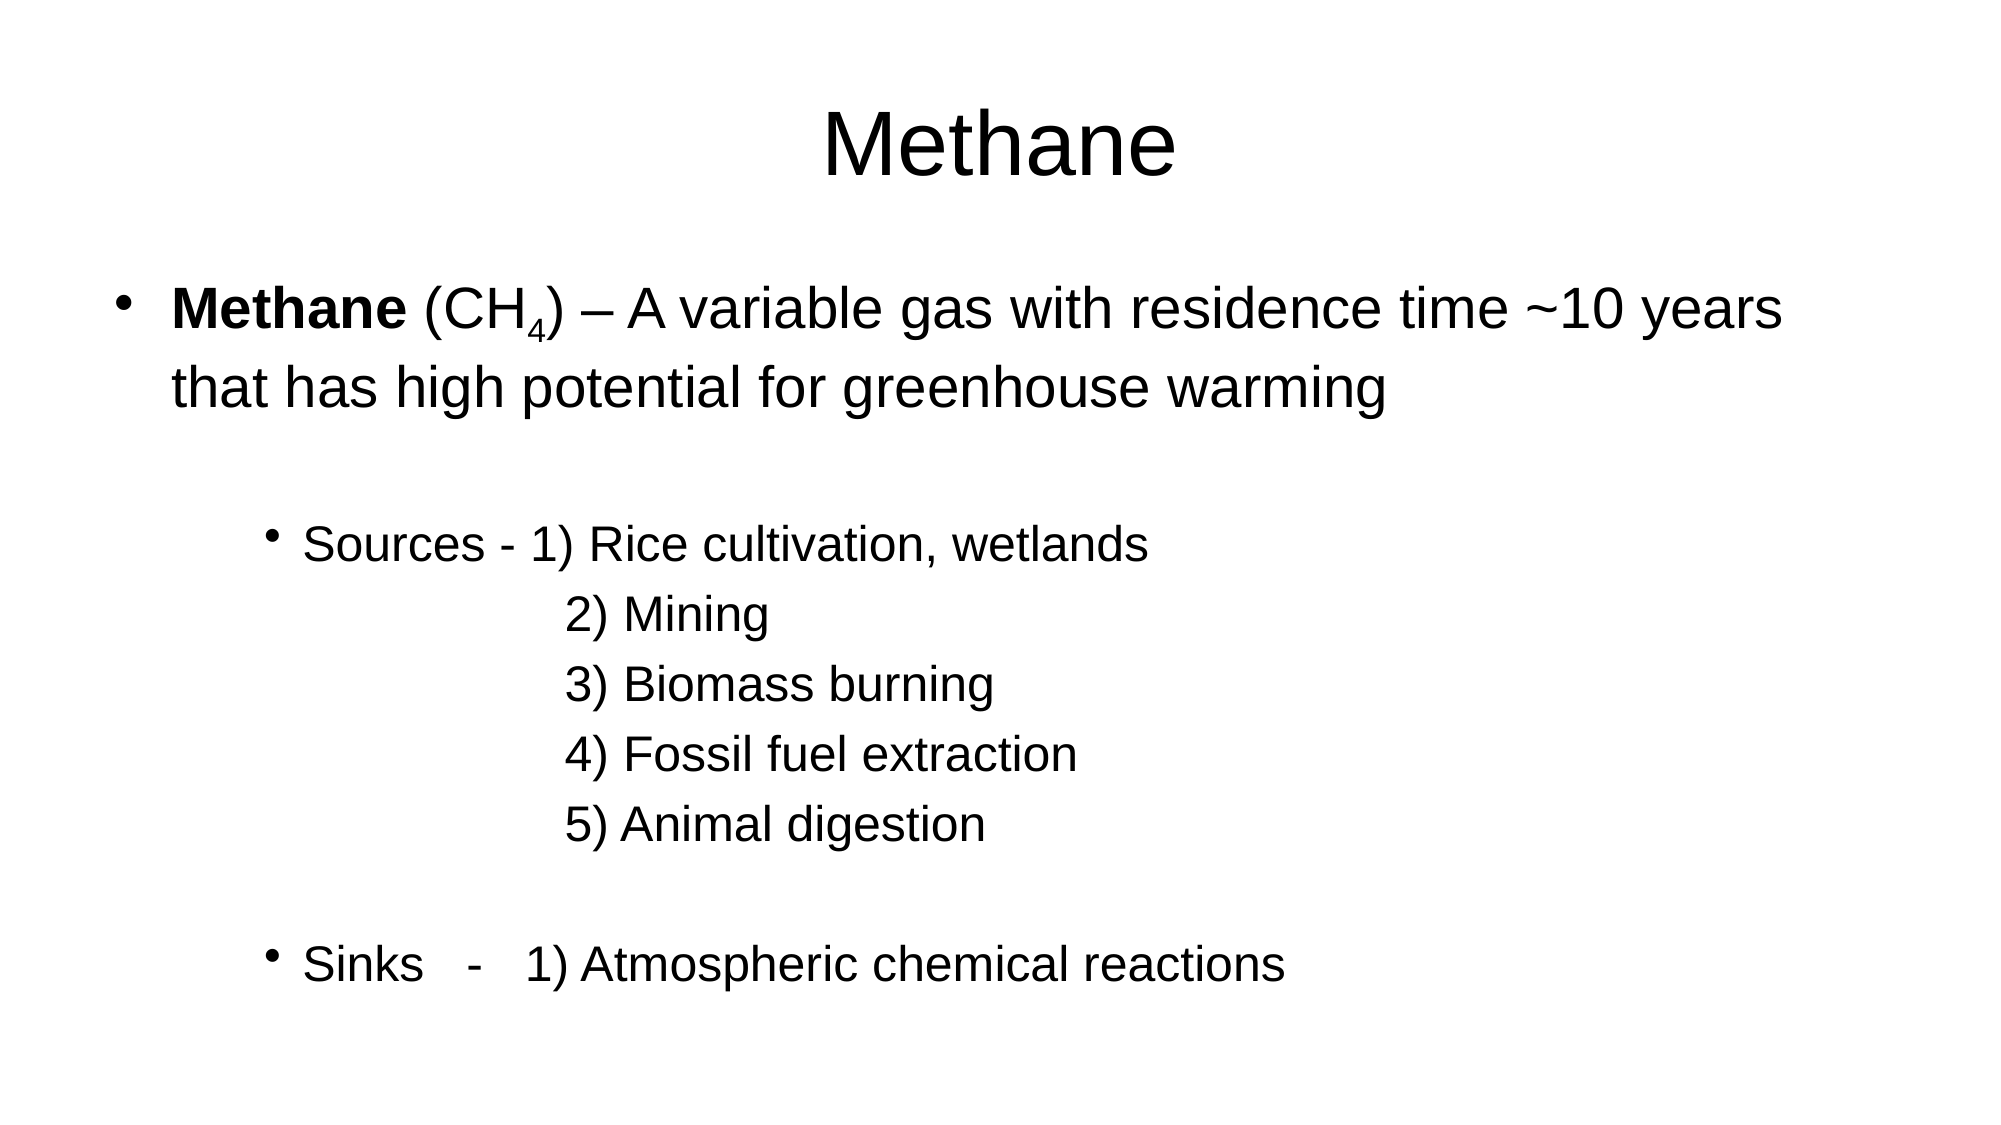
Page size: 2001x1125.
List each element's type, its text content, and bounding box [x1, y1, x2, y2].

list Methane (CH4) – A variable gas with residence time ~10 years that has high potential for greenhouse warming Sources - 1) Rice cultivation, wetlands 2) Mining 3) Biomass burning 4) Fossil fuel extraction 5) Animal digestion Sinks - 1) Atmospheric chemical reactions [99, 262, 1900, 1005]
title Methane [99, 45, 1900, 233]
